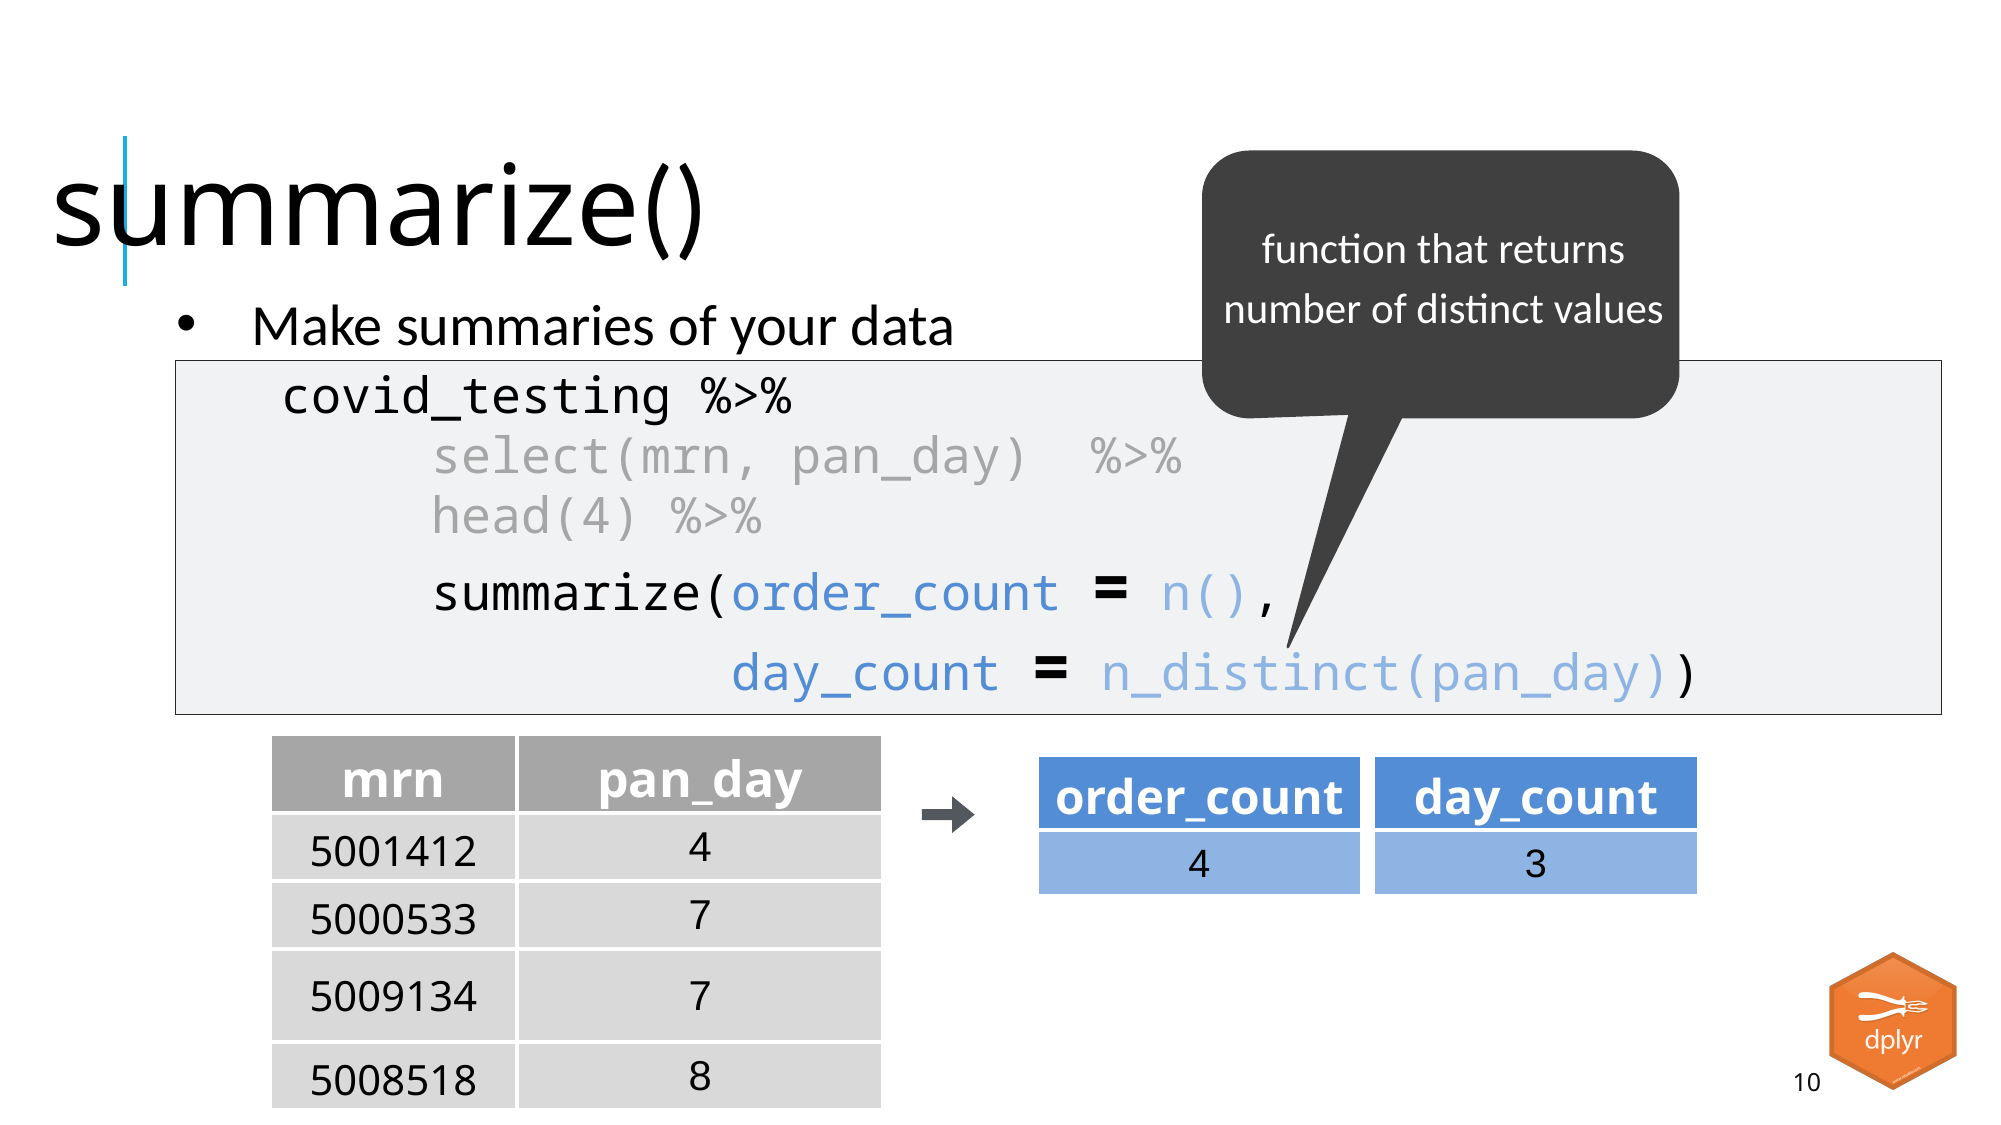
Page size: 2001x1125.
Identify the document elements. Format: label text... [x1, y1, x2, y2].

table_header order_count [1039, 757, 1360, 828]
table_cell 4 [1039, 832, 1360, 894]
text_box [1829, 952, 1957, 1090]
table_cell 8 [519, 1044, 881, 1108]
table_cell 5001412 [272, 815, 515, 879]
text_box function that returns number of distinct values [1203, 211, 1683, 333]
table_cell 5008518 [272, 1044, 515, 1108]
table_header day_count [1375, 757, 1697, 828]
slide_number 10 [1777, 1061, 1938, 1107]
table_cell 5000533 [272, 883, 515, 947]
text_box Make summaries of your data [175, 286, 1187, 360]
text_box [1202, 150, 1680, 649]
text_box [175, 360, 1942, 715]
text_box summarize() [36, 125, 724, 276]
text_box [921, 796, 975, 834]
table_cell 3 [1375, 832, 1697, 894]
table_header pan_day [519, 736, 881, 811]
table_cell 5009134 [272, 951, 515, 1040]
table_cell 4 [519, 815, 881, 879]
text_box covid_testing %>% select(mrn, pan_day) %>% head(4) %>% summarize(order_count = n(), day_count = n_distinct(pan_day)) [266, 356, 1807, 712]
table_cell 7 [519, 951, 881, 1040]
table_cell 7 [519, 883, 881, 947]
table_header mrn [272, 736, 515, 811]
